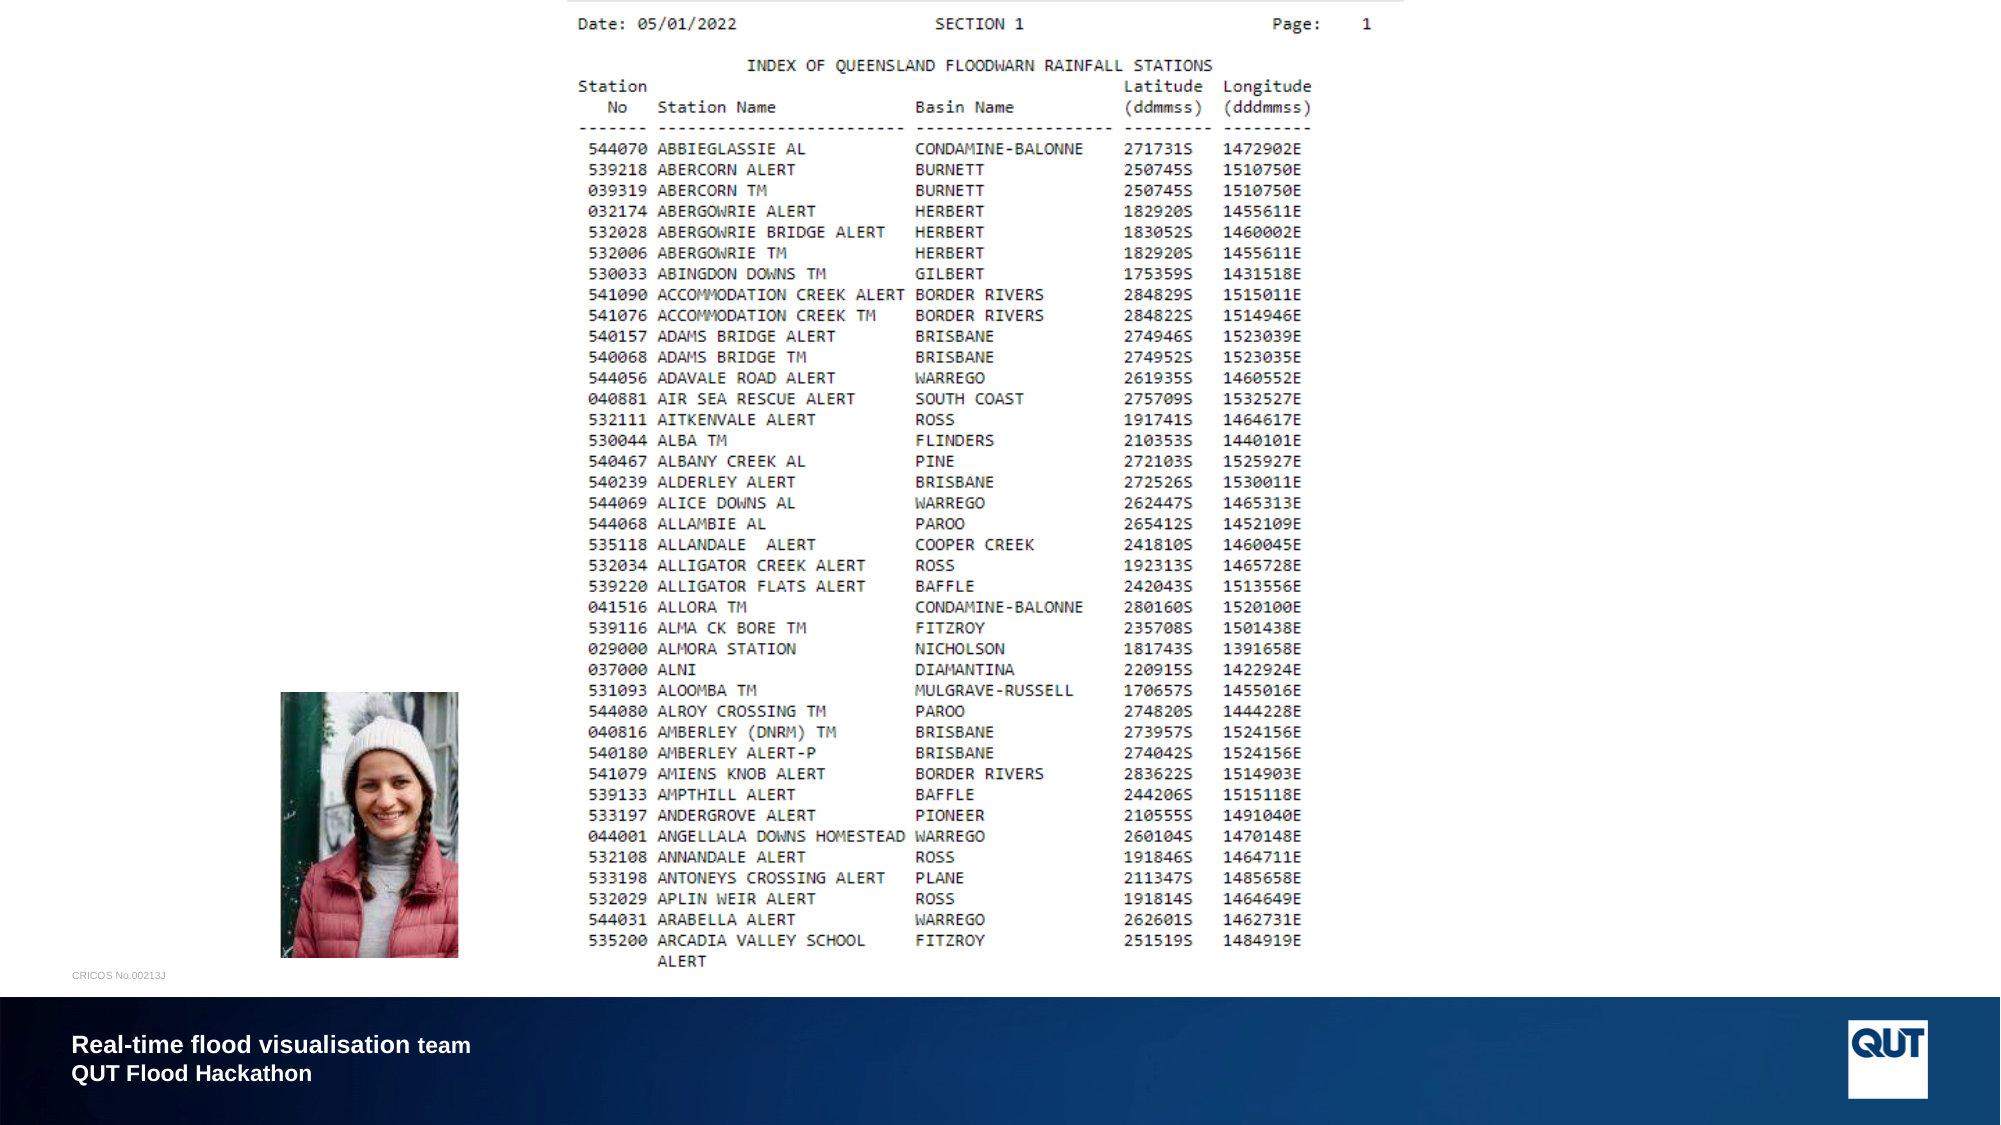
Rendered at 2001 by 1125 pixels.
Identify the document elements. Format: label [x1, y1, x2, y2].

picture [280, 692, 459, 958]
picture [0, 997, 2000, 1125]
picture [567, 0, 1404, 985]
